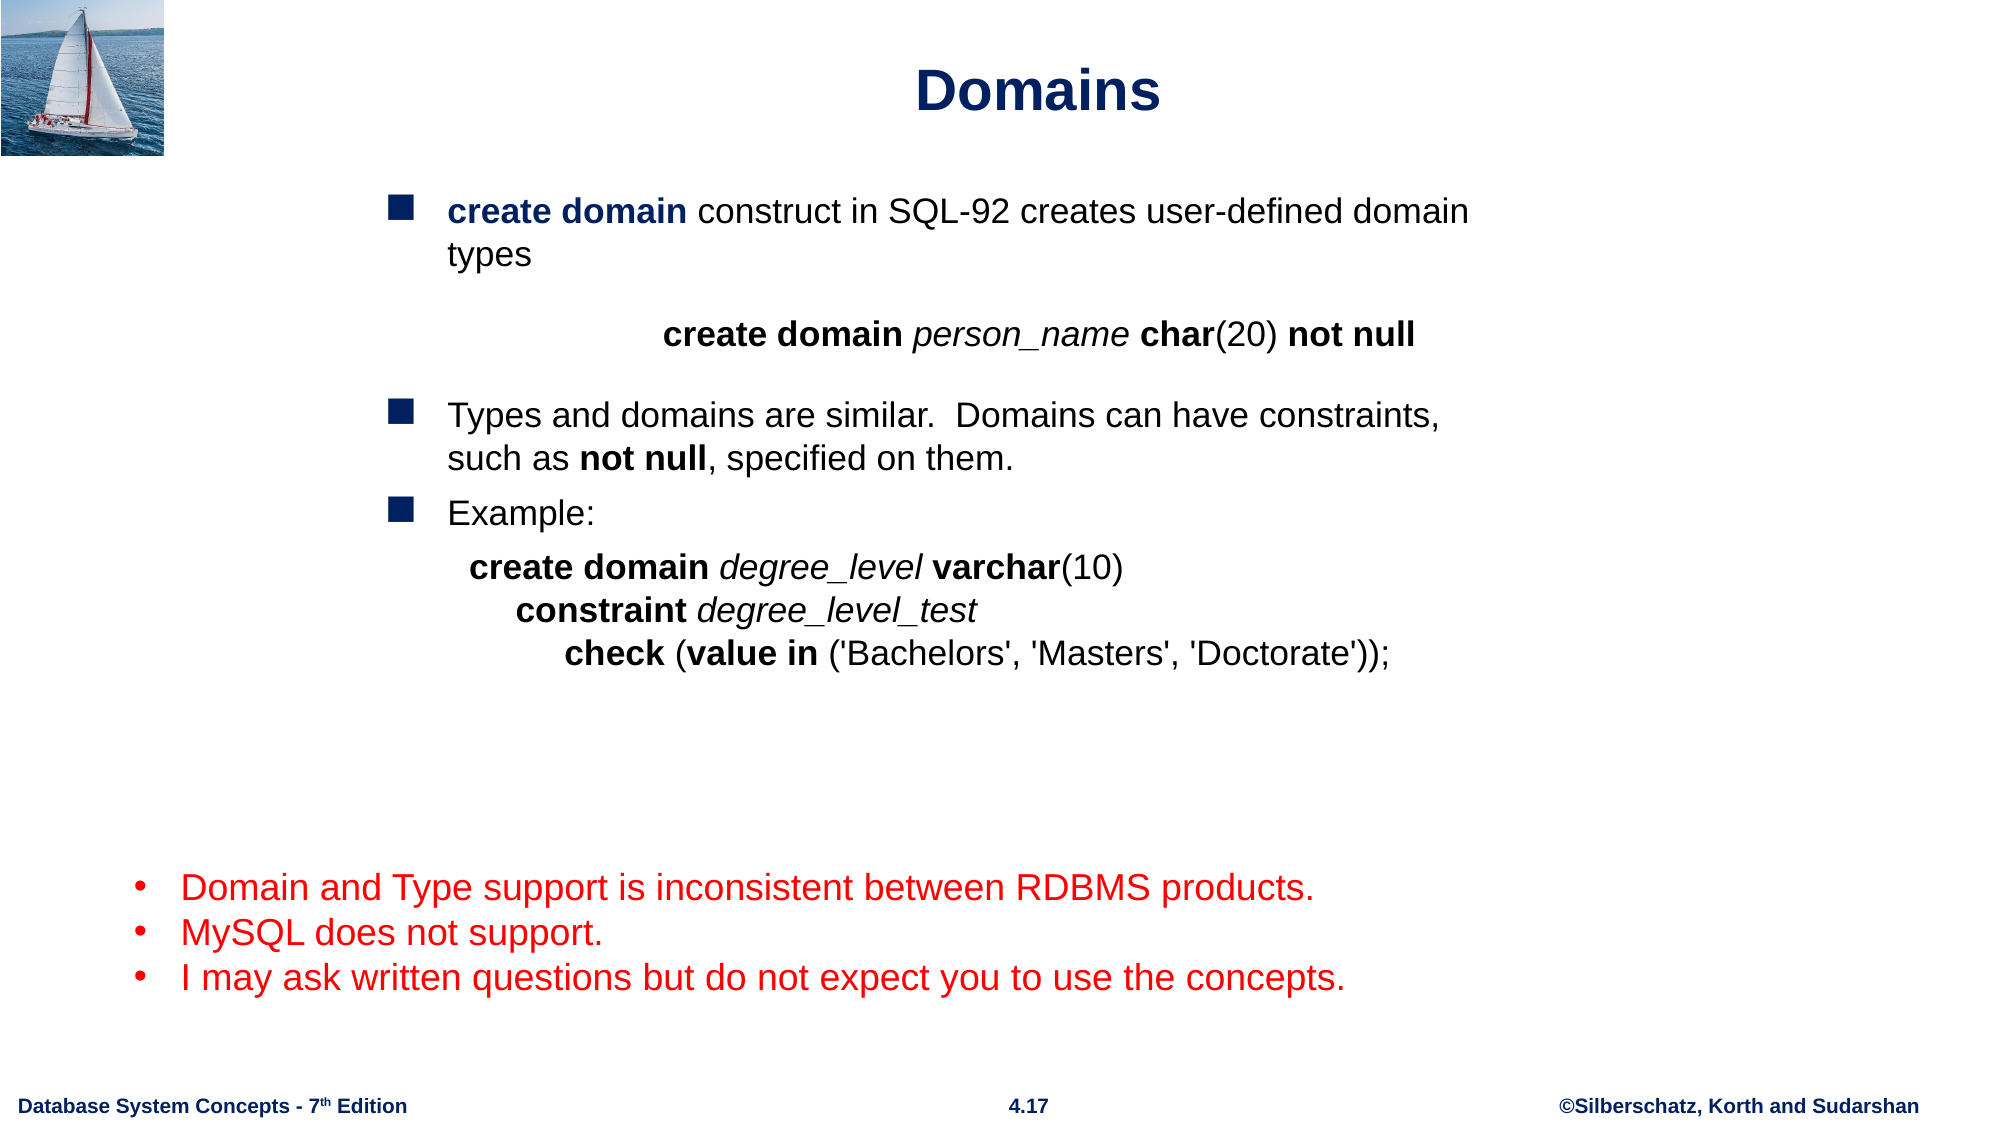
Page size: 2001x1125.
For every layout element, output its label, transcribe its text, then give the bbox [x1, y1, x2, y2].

list create domain construct in SQL-92 creates user-defined domain types create domain person_name char(20) not null Types and domains are similar. Domains can have constraints, such as not null, specified on them. Example: create domain degree_level varchar(10) constraint degree_level_test check (value in ('Bachelors', 'Masters', 'Doctorate')); [376, 180, 1530, 855]
picture [1, 0, 164, 156]
text_box Domain and Type support is inconsistent between RDBMS products. MySQL does not support. I may ask written questions but do not expect you to use the concepts. [118, 855, 1743, 1006]
title Domains [375, 28, 1702, 130]
